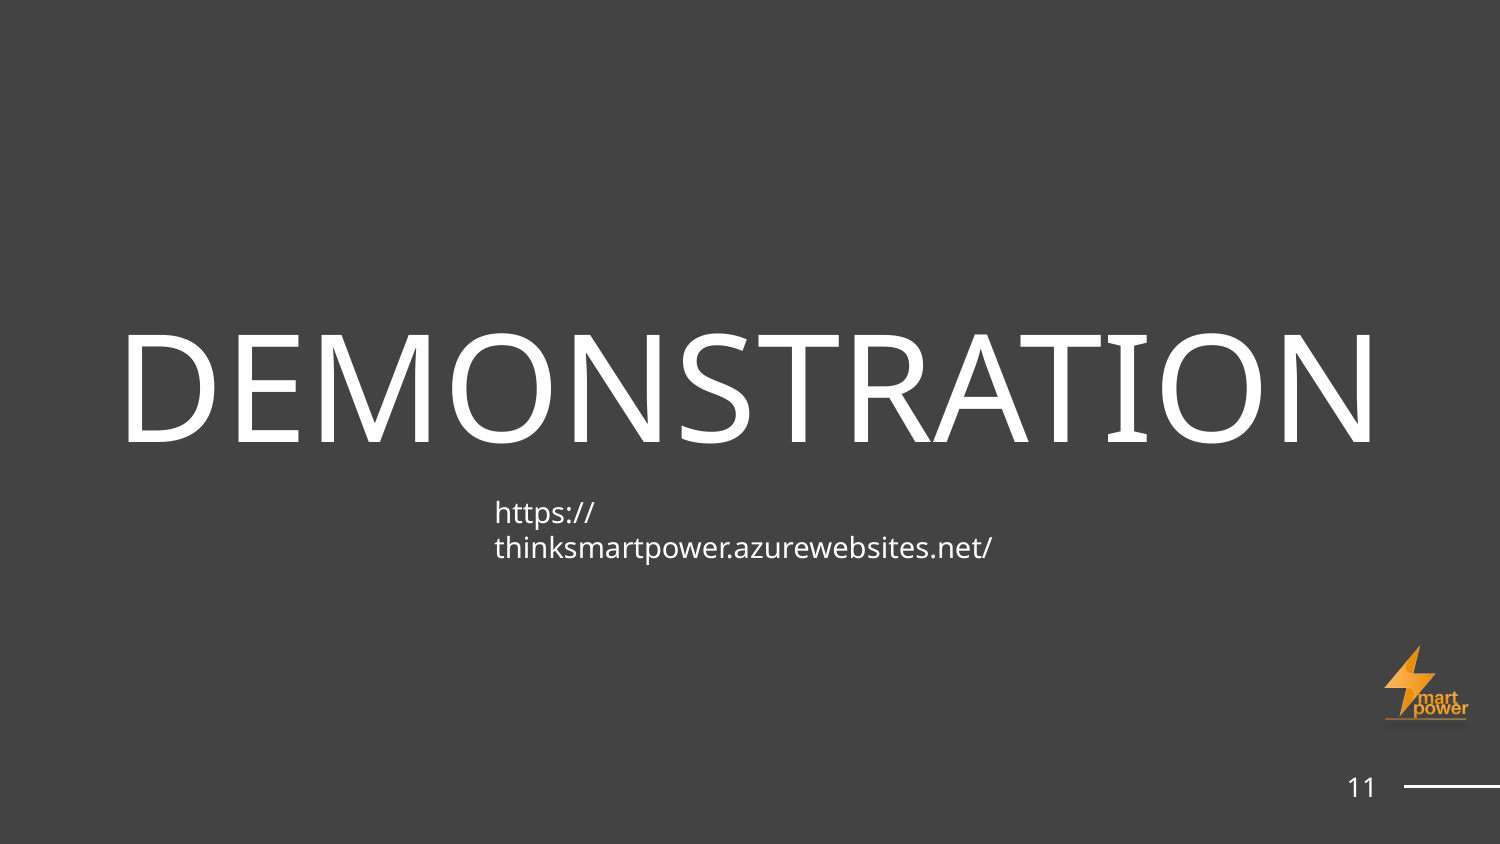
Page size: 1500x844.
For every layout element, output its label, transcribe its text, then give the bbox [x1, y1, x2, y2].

picture [1318, 607, 1500, 790]
title DEMONSTRATION [44, 303, 1456, 488]
text_box https://thinksmartpower.azurewebsites.net/ [479, 487, 1021, 573]
slide_number 11 [1302, 766, 1393, 812]
